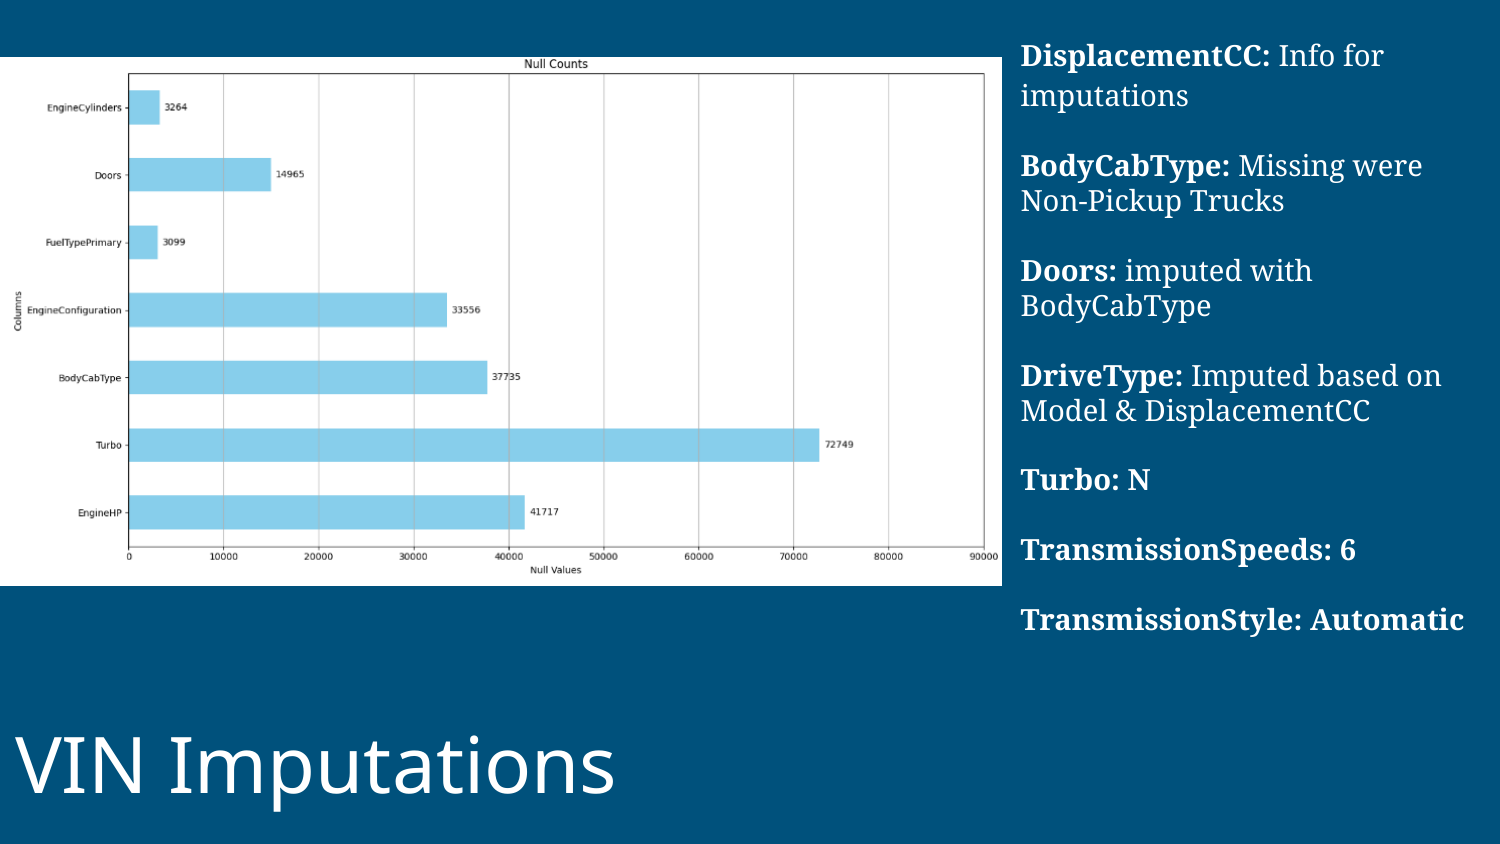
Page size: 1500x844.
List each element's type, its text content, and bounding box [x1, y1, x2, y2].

title VIN Imputations [0, 628, 896, 825]
list DisplacementCC: Info for imputations BodyCabType: Missing were Non-Pickup Trucks Doors: imputed with BodyCabType DriveType: Imputed based on Model & DisplacementCC Turbo: N TransmissionSpeeds: 6 TransmissionStyle: Automatic [1005, 16, 1500, 825]
picture [0, 58, 1001, 585]
